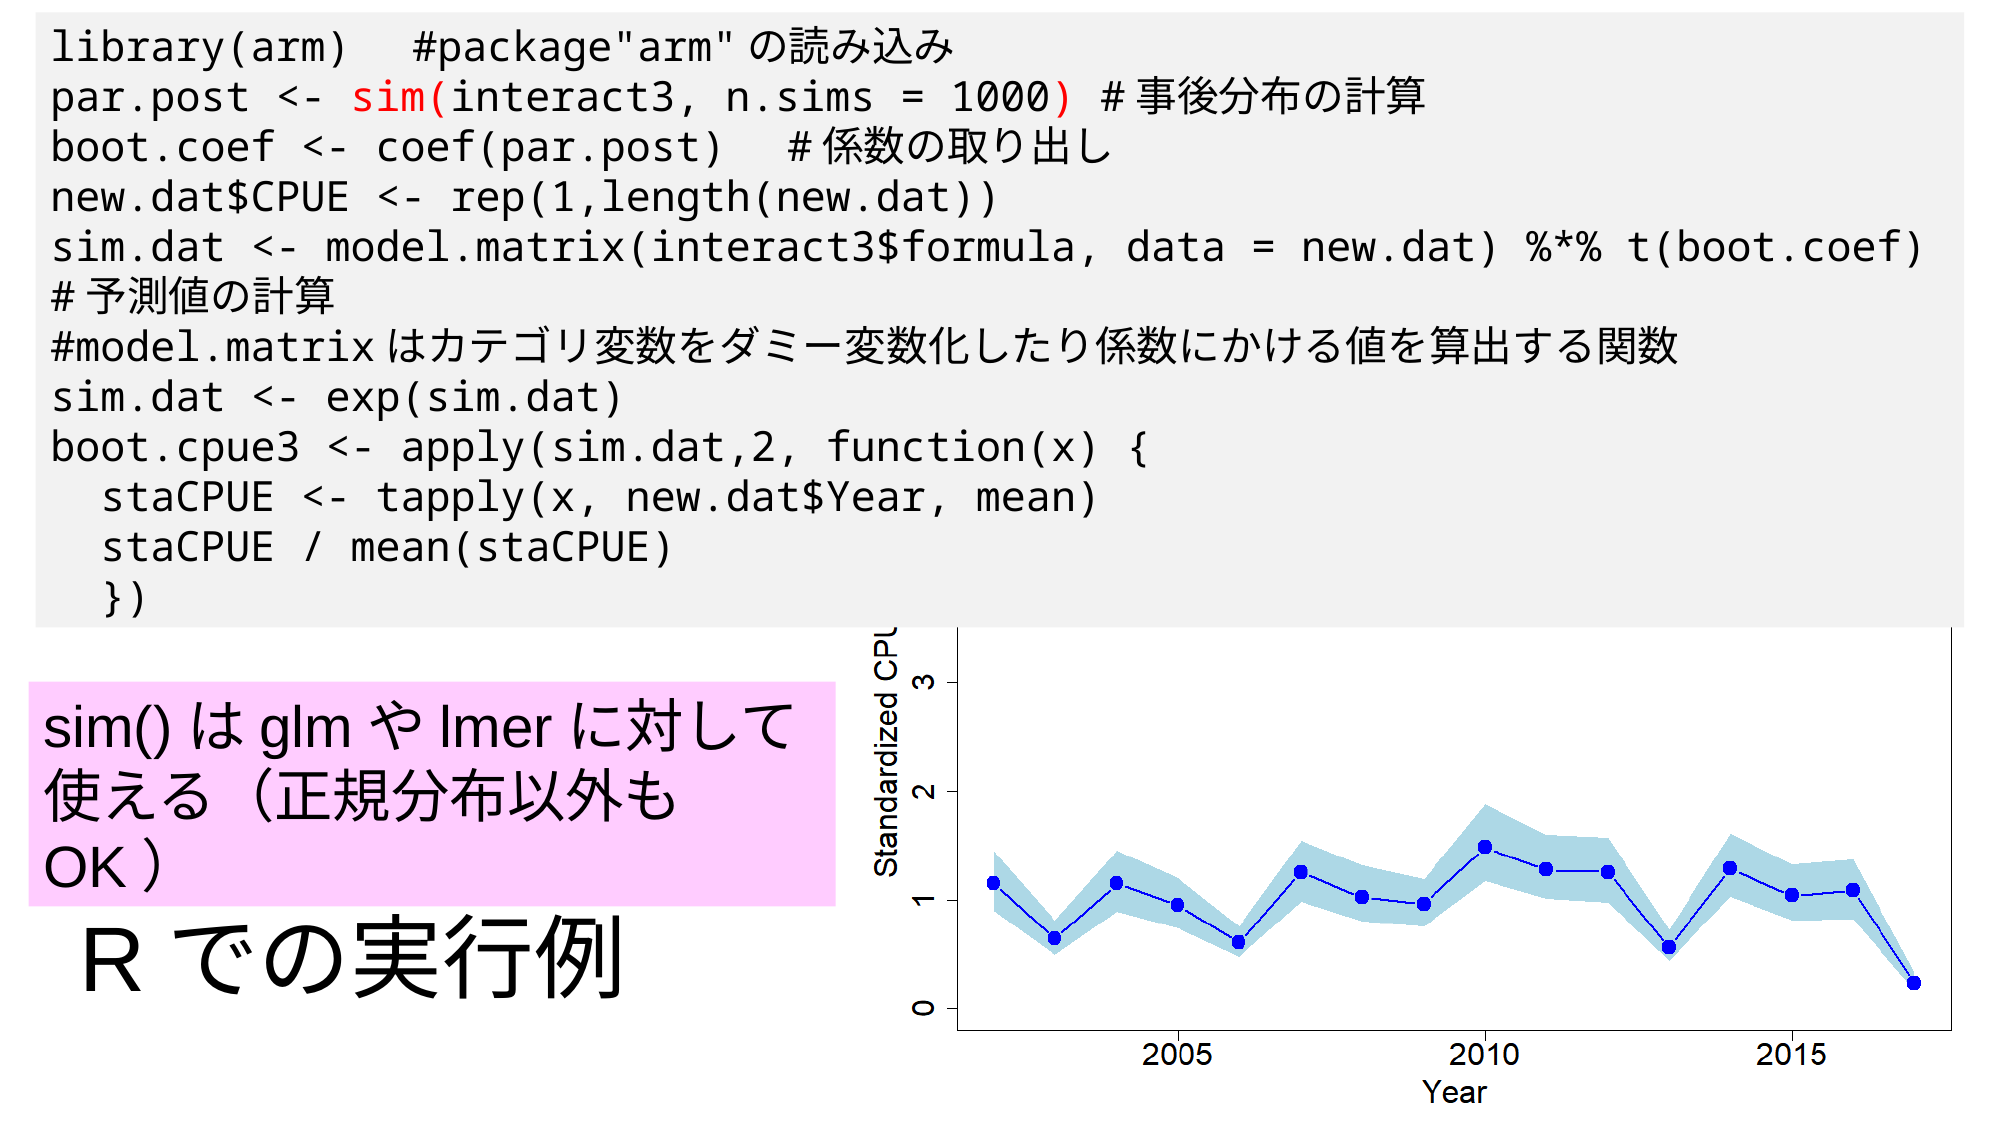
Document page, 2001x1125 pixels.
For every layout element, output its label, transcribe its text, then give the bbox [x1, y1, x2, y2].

picture [862, 386, 2000, 1125]
text_box Rでの実行例 [64, 907, 781, 1071]
text_box sim()はglmやlmerに対して使える（正規分布以外もOK） [28, 681, 836, 907]
text_box library(arm) #package"arm"の読み込み par.post <- sim(interact3, n.sims = 1000) #事後分布の計算 boot.coef <- coef(par.post) #係数の取り出し new.dat$CPUE <- rep(1,length(new.dat)) sim.dat <- model.matrix(interact3$formula, data = new.dat) %*% t(boot.coef) #予測値の計算 #model.matrixはカテゴリ変数をダミー変数化したり係数にかける値を算出する関数 sim.dat <- exp(sim.dat) boot.cpue3 <- apply(sim.dat,2, function(x) { staCPUE <- tapply(x, new.dat$Year, mean) staCPUE / mean(staCPUE) }) [35, 12, 1965, 628]
